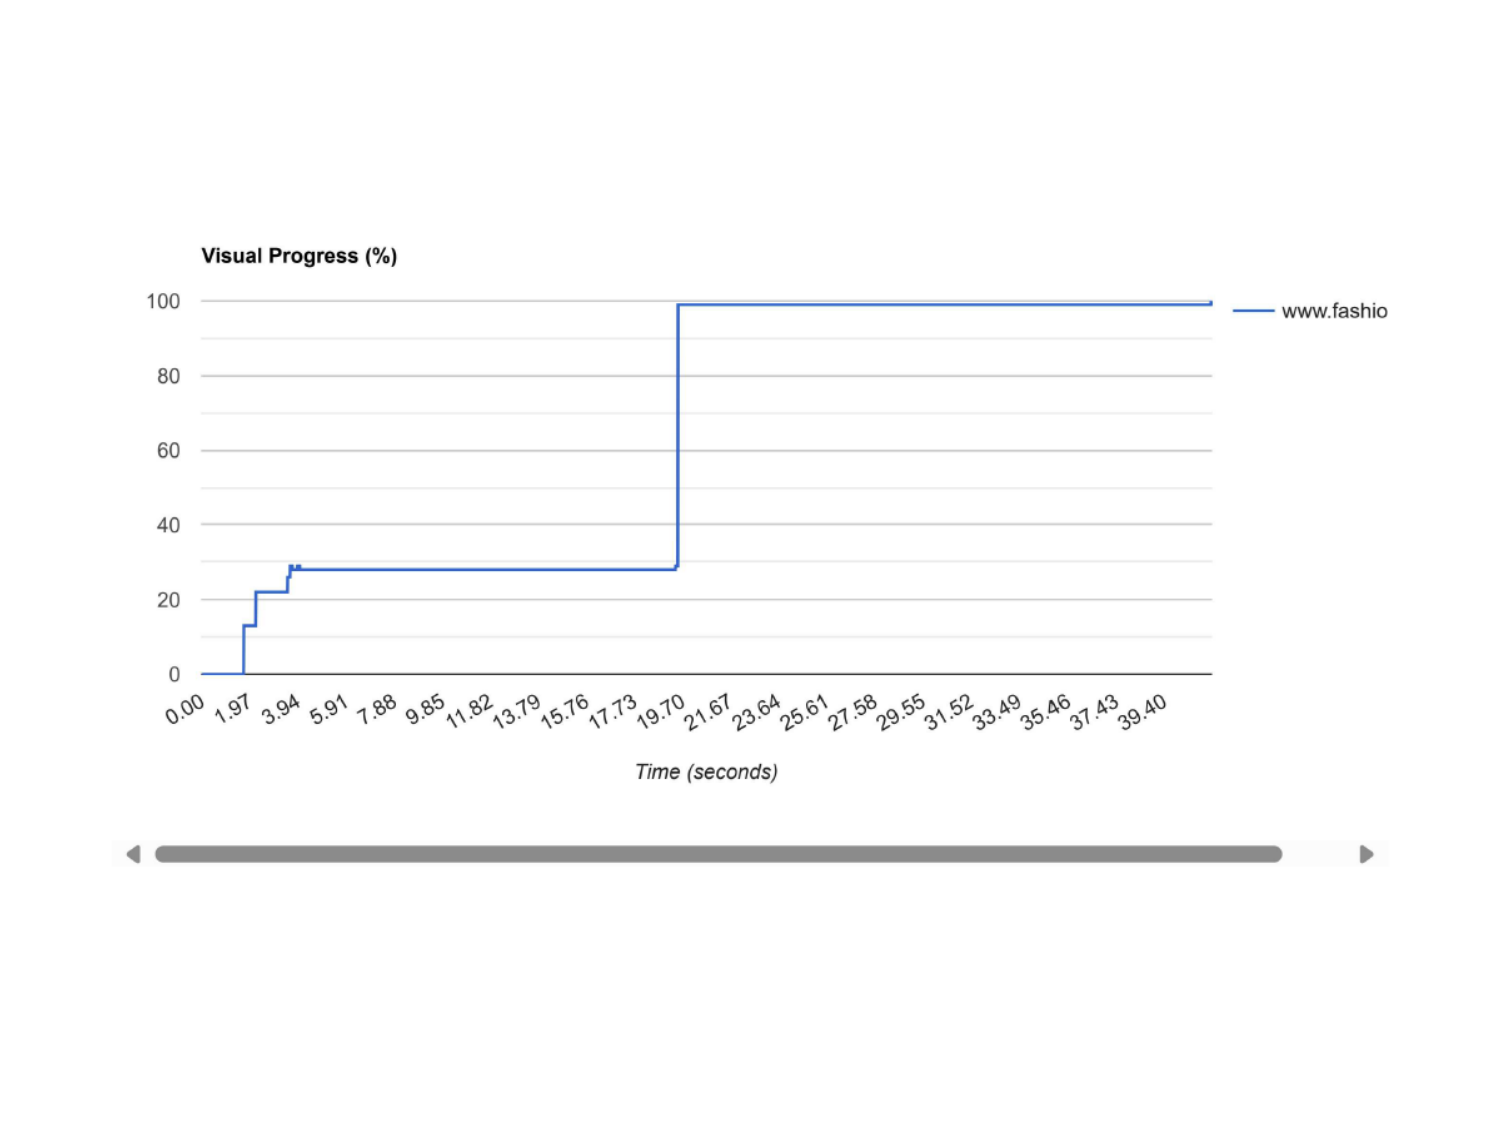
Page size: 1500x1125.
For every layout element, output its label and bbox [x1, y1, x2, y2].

picture [0, 113, 1500, 1012]
